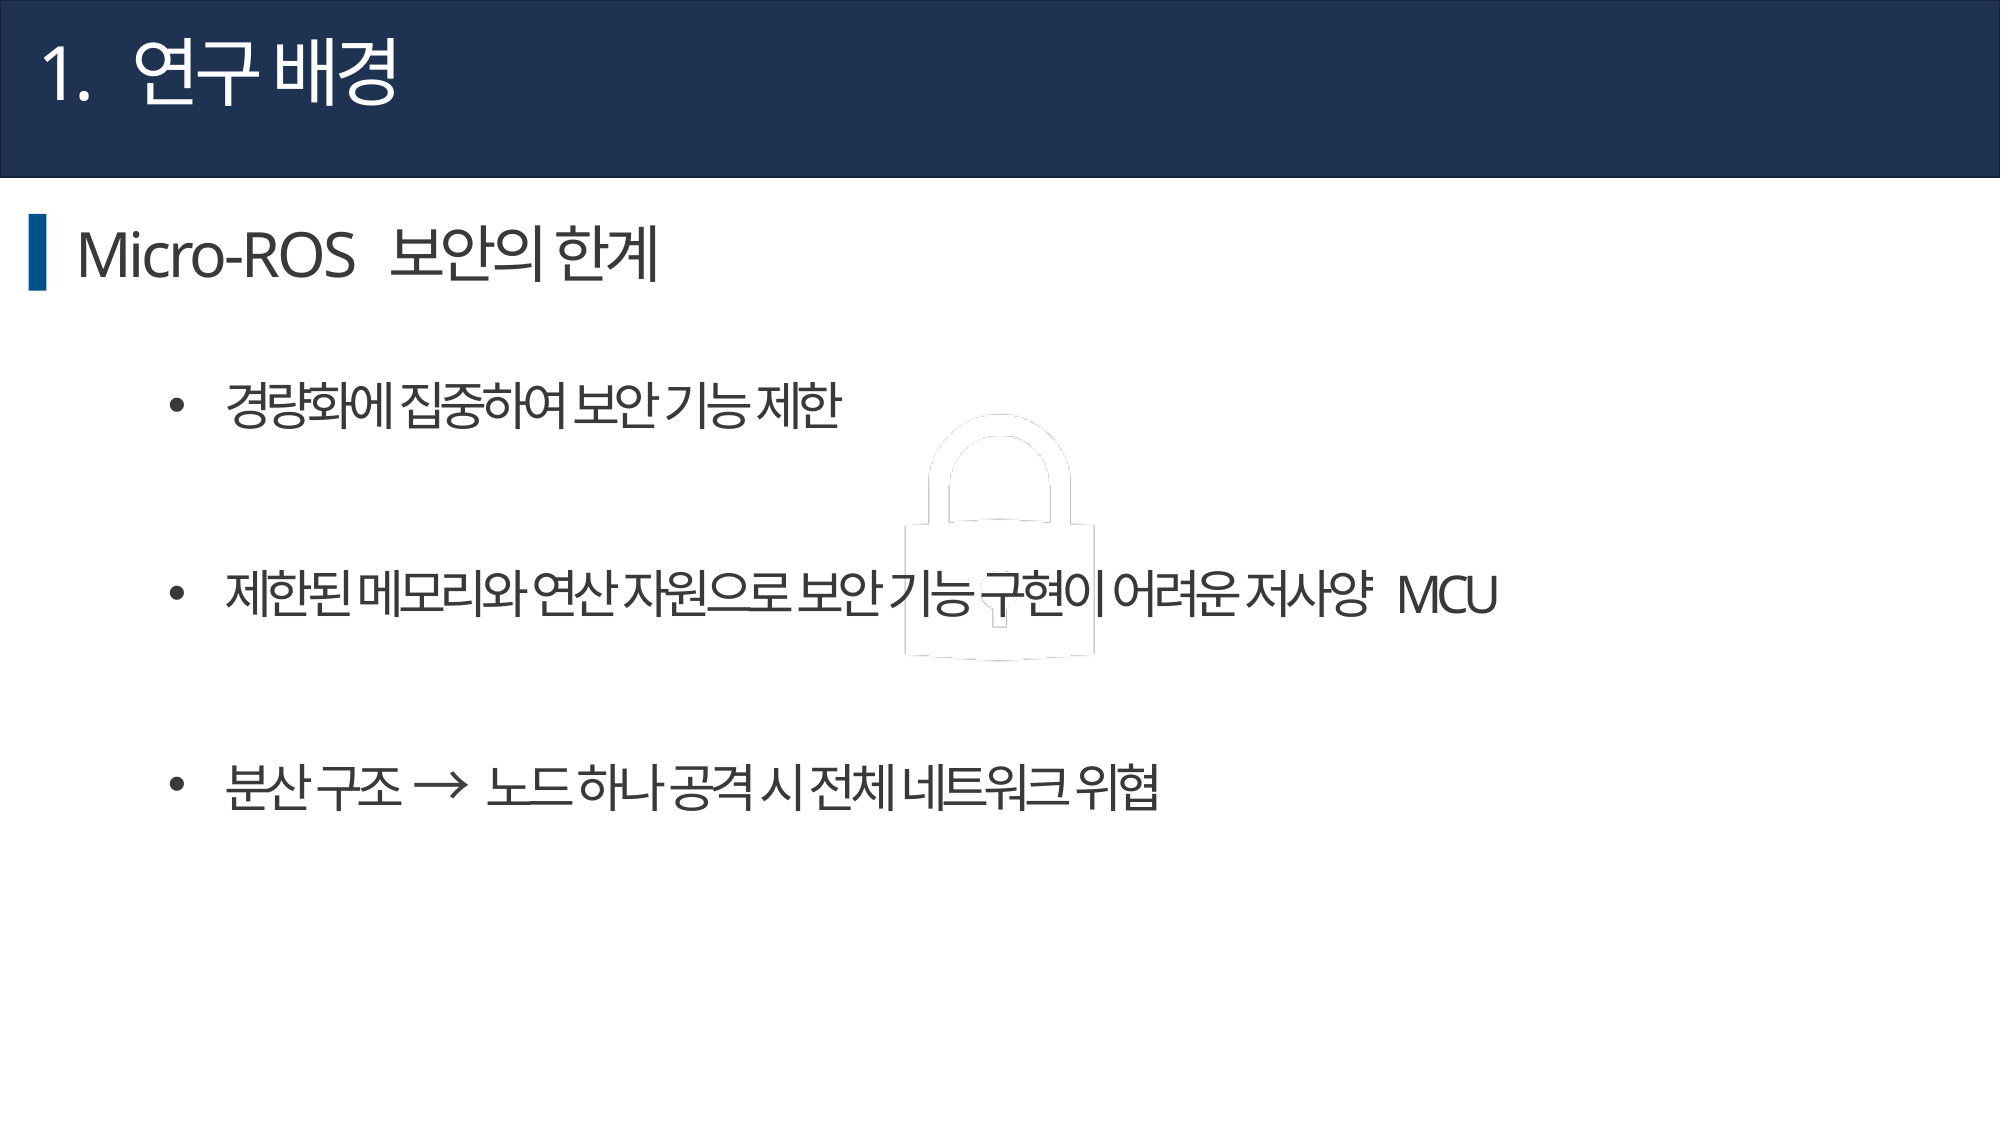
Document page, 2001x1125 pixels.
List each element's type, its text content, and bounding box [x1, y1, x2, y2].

text_box Micro-ROS 보안의 한계 [60, 207, 678, 298]
text_box 1. 연구 배경 [22, 17, 419, 123]
picture [838, 376, 1162, 701]
text_box [28, 213, 47, 292]
text_box [0, 0, 2000, 178]
text_box 경량화에 집중하여 보안 기능 제한 제한된 메모리와 연산 자원으로 보안 기능 구현이 어려운 저사양 MCU 분산 구조 → 노드 하나 공격 시 전체 네트워크 위협 [153, 366, 1517, 826]
